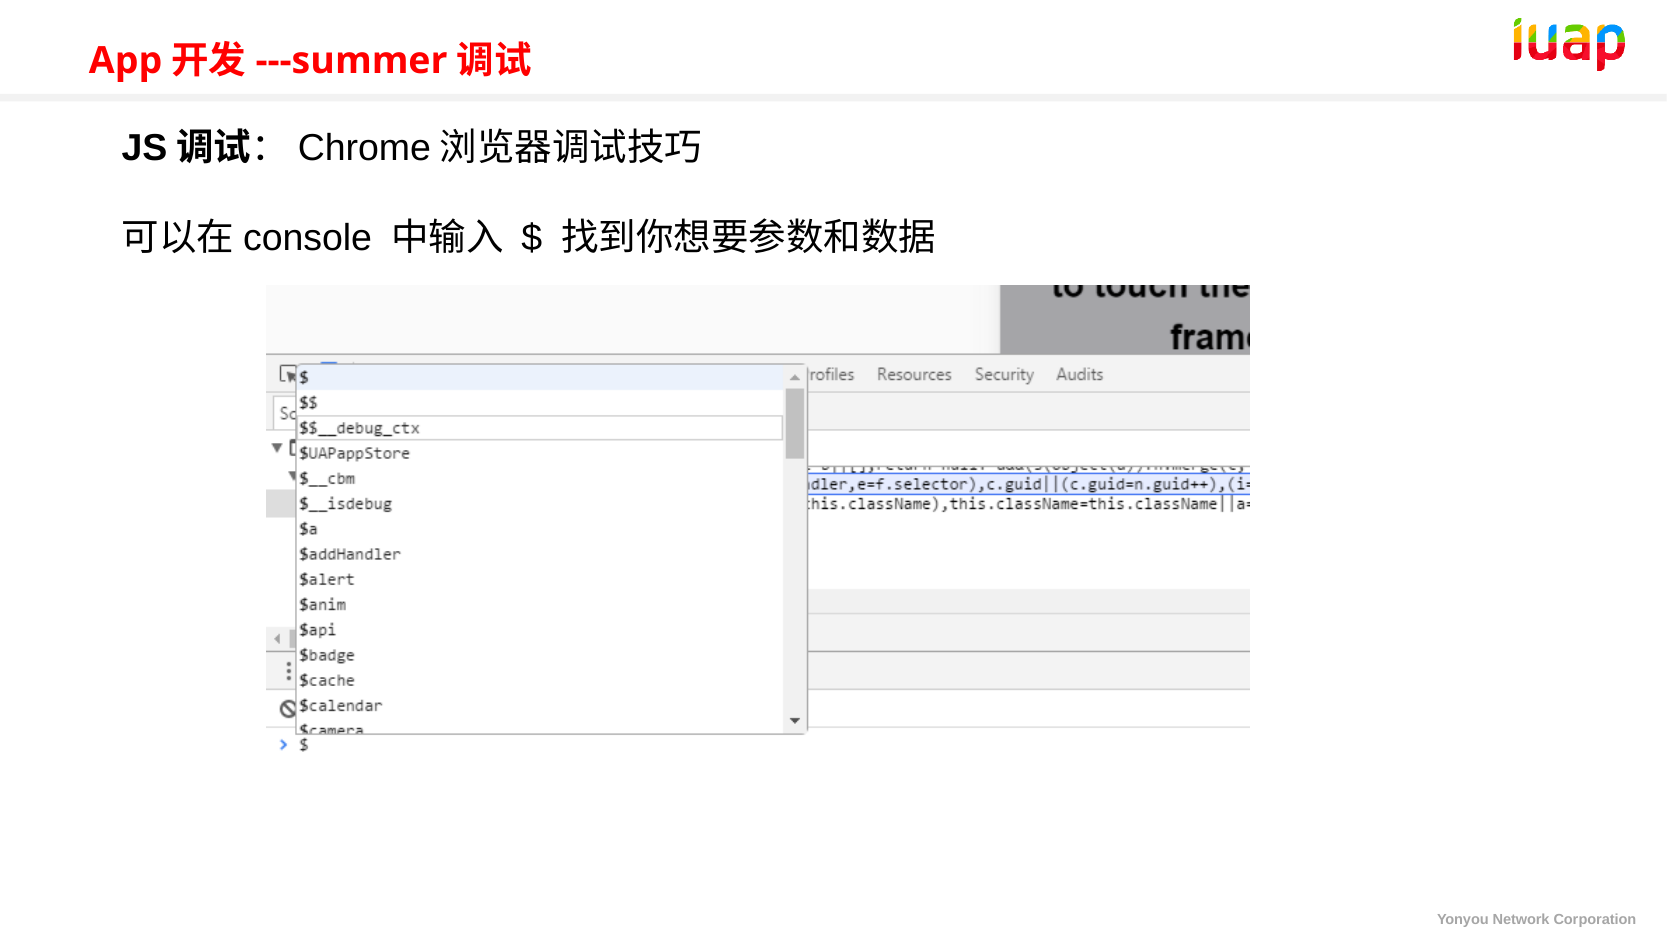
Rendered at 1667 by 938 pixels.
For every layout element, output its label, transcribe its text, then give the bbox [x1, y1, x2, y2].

picture [1470, 0, 1667, 88]
text_box JS调试：Chrome浏览器调试技巧 可以在console 中输入 $ 找到你想要参数和数据 [106, 115, 1058, 266]
text_box App开发---summer调试 [74, 29, 1287, 82]
picture [266, 285, 1250, 829]
